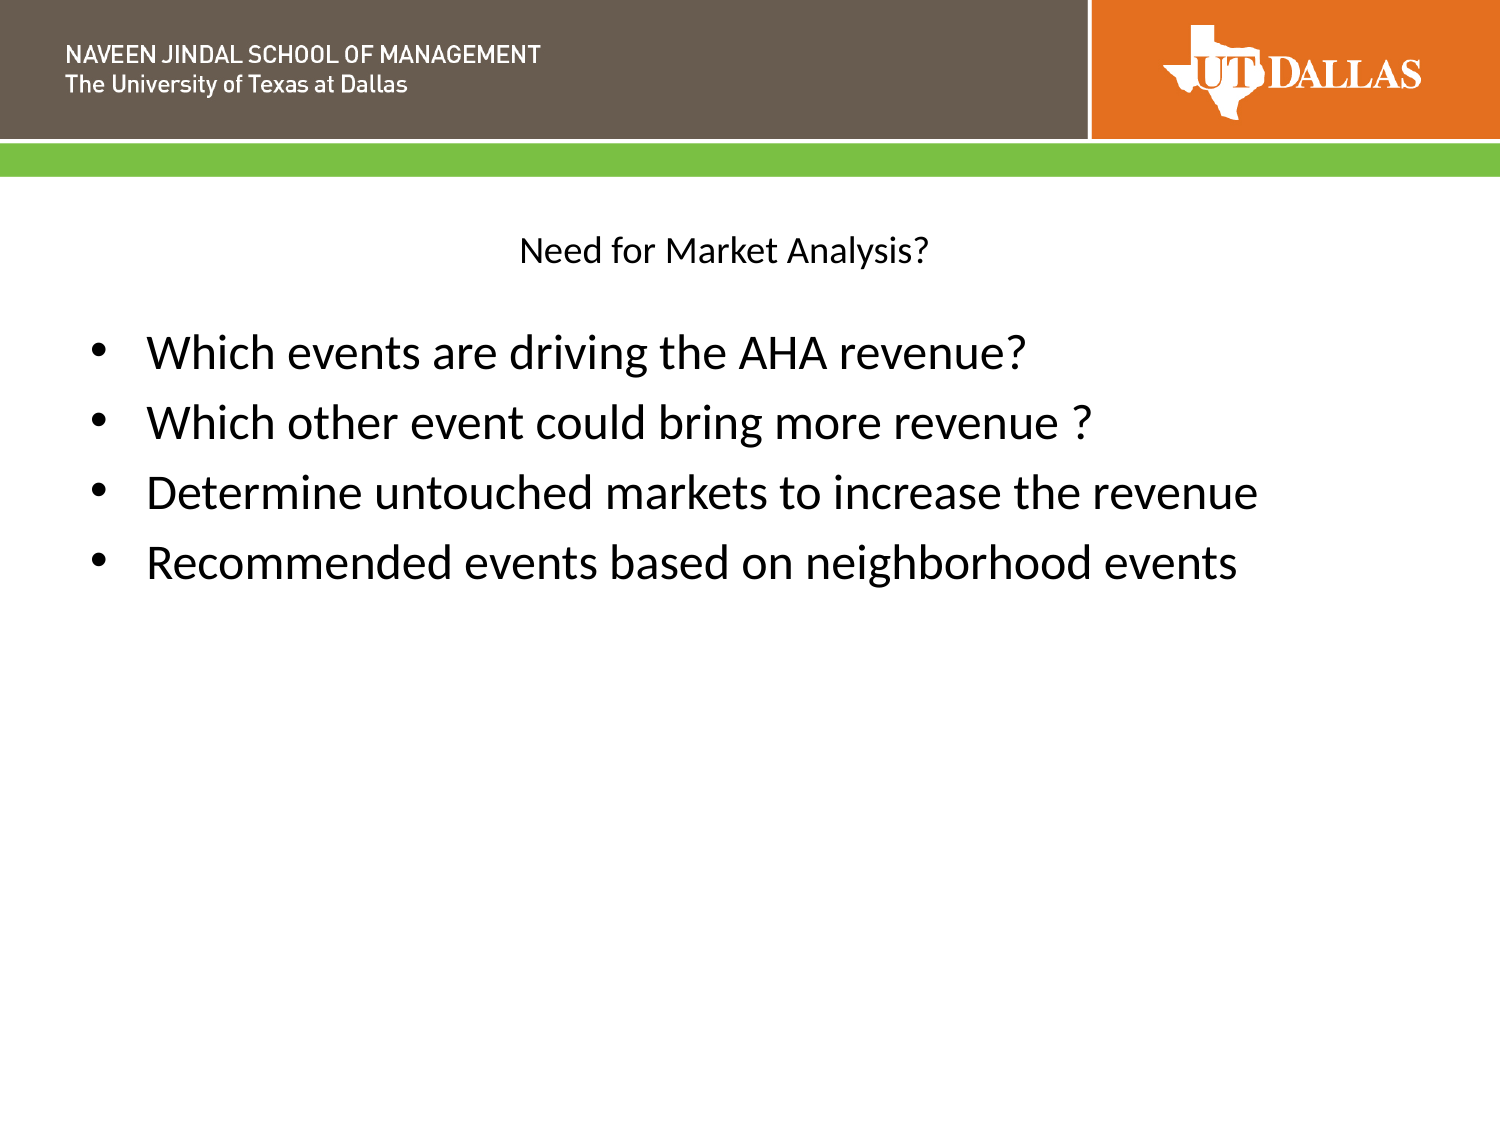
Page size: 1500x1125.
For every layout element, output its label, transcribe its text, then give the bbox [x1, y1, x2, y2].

picture [0, 0, 1500, 1125]
title Need for Market Analysis? [93, 216, 1387, 279]
list Which events are driving the AHA revenue? Which other event could bring more revenue ? Determine untouched markets to increase the revenue Recommended events based on neighborhood events [75, 311, 1425, 1064]
